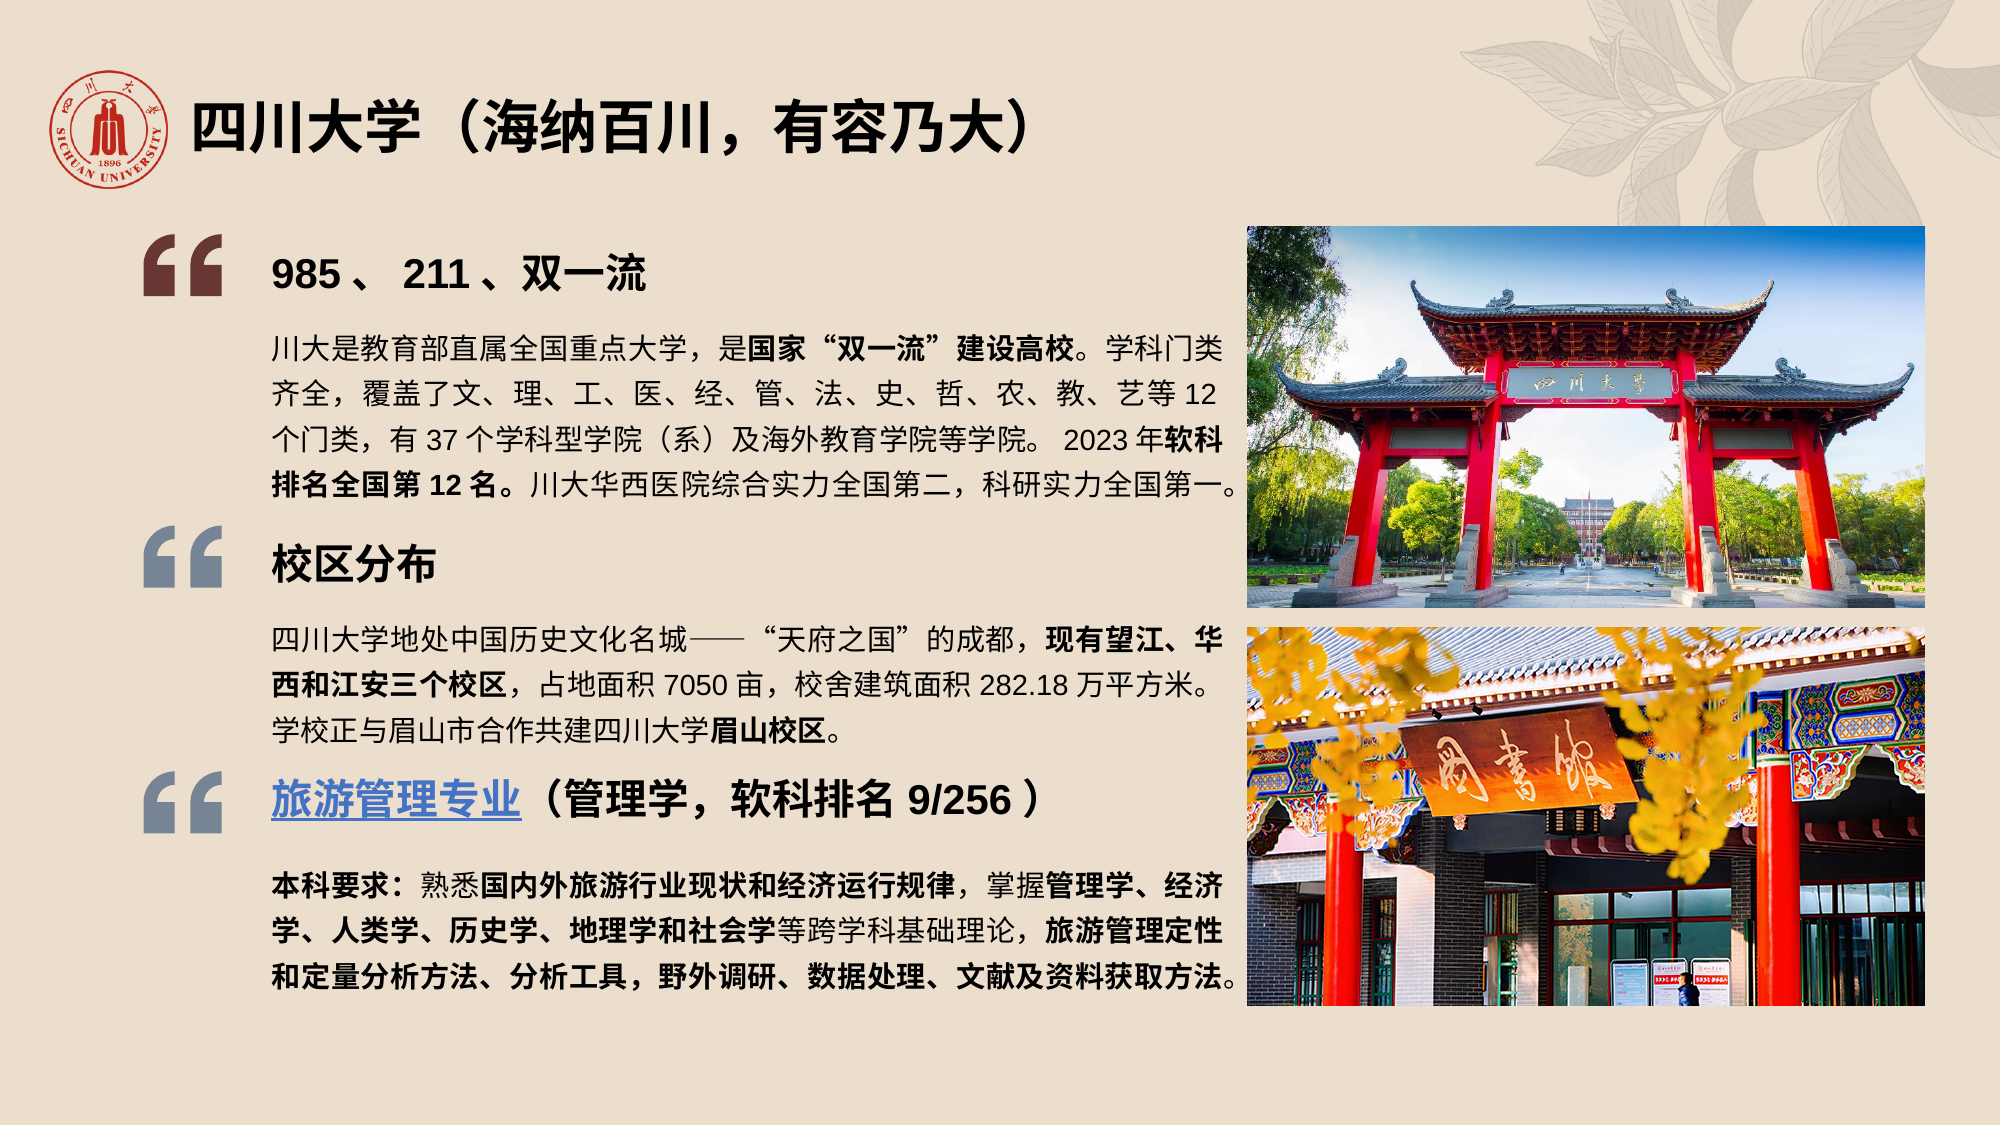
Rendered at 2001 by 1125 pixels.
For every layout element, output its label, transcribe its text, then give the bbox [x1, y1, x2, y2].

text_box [1246, 226, 1925, 1006]
picture [1460, 0, 2000, 372]
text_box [143, 234, 1239, 998]
picture [49, 70, 168, 189]
title 四川大学（海纳百川，有容乃大） [108, 0, 1460, 169]
